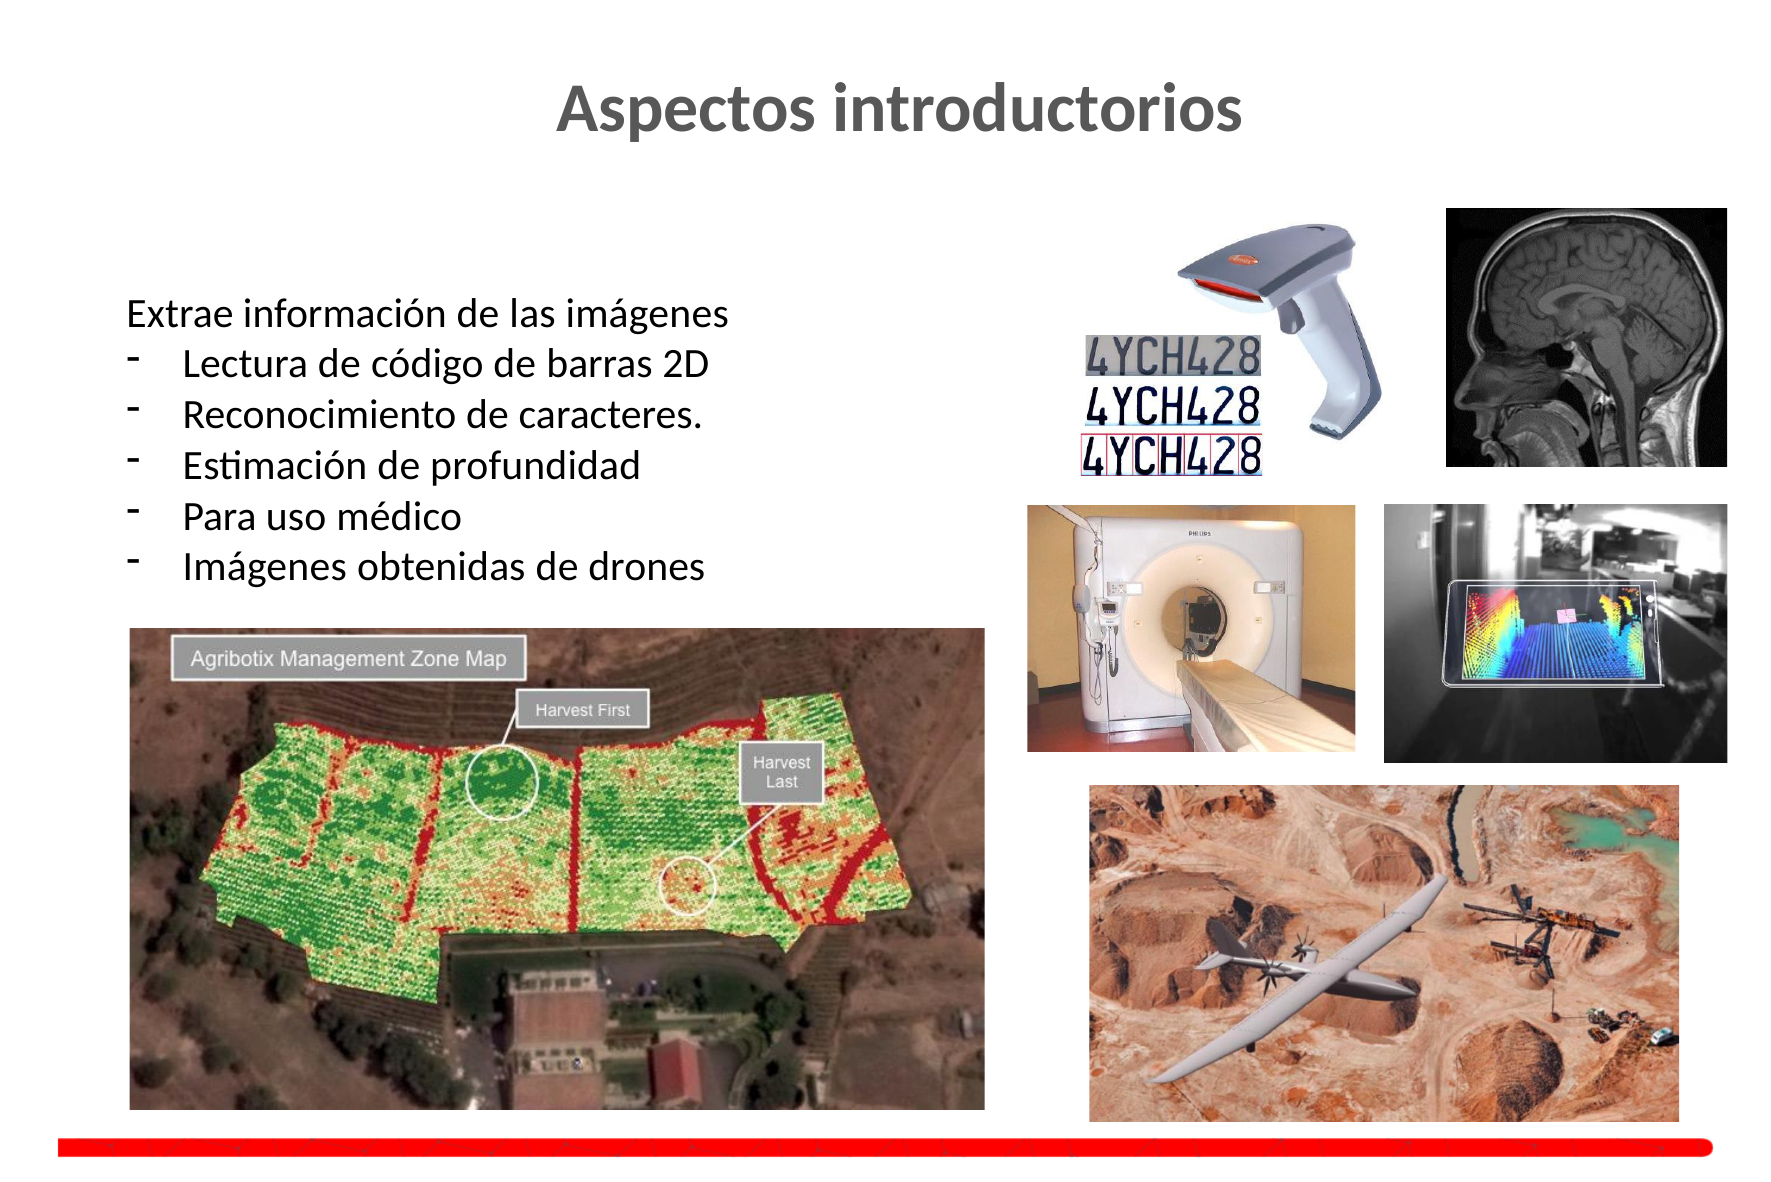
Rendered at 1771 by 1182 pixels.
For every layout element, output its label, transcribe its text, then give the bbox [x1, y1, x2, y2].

text_box [1446, 208, 1728, 467]
picture [57, 1135, 1714, 1158]
text_box [129, 628, 985, 1110]
text_box [1080, 335, 1263, 476]
title Aspectos introductorios [554, 59, 1250, 260]
text_box [1089, 785, 1680, 1122]
text_box Extrae información de las imágenes Lectura de código de barras 2D Reconocimiento de caracteres. Estimación de profundidad Para uso médico Imágenes obtenidas de drones [124, 282, 736, 589]
text_box [1171, 221, 1385, 449]
text_box [1384, 504, 1728, 763]
text_box [1027, 505, 1356, 752]
